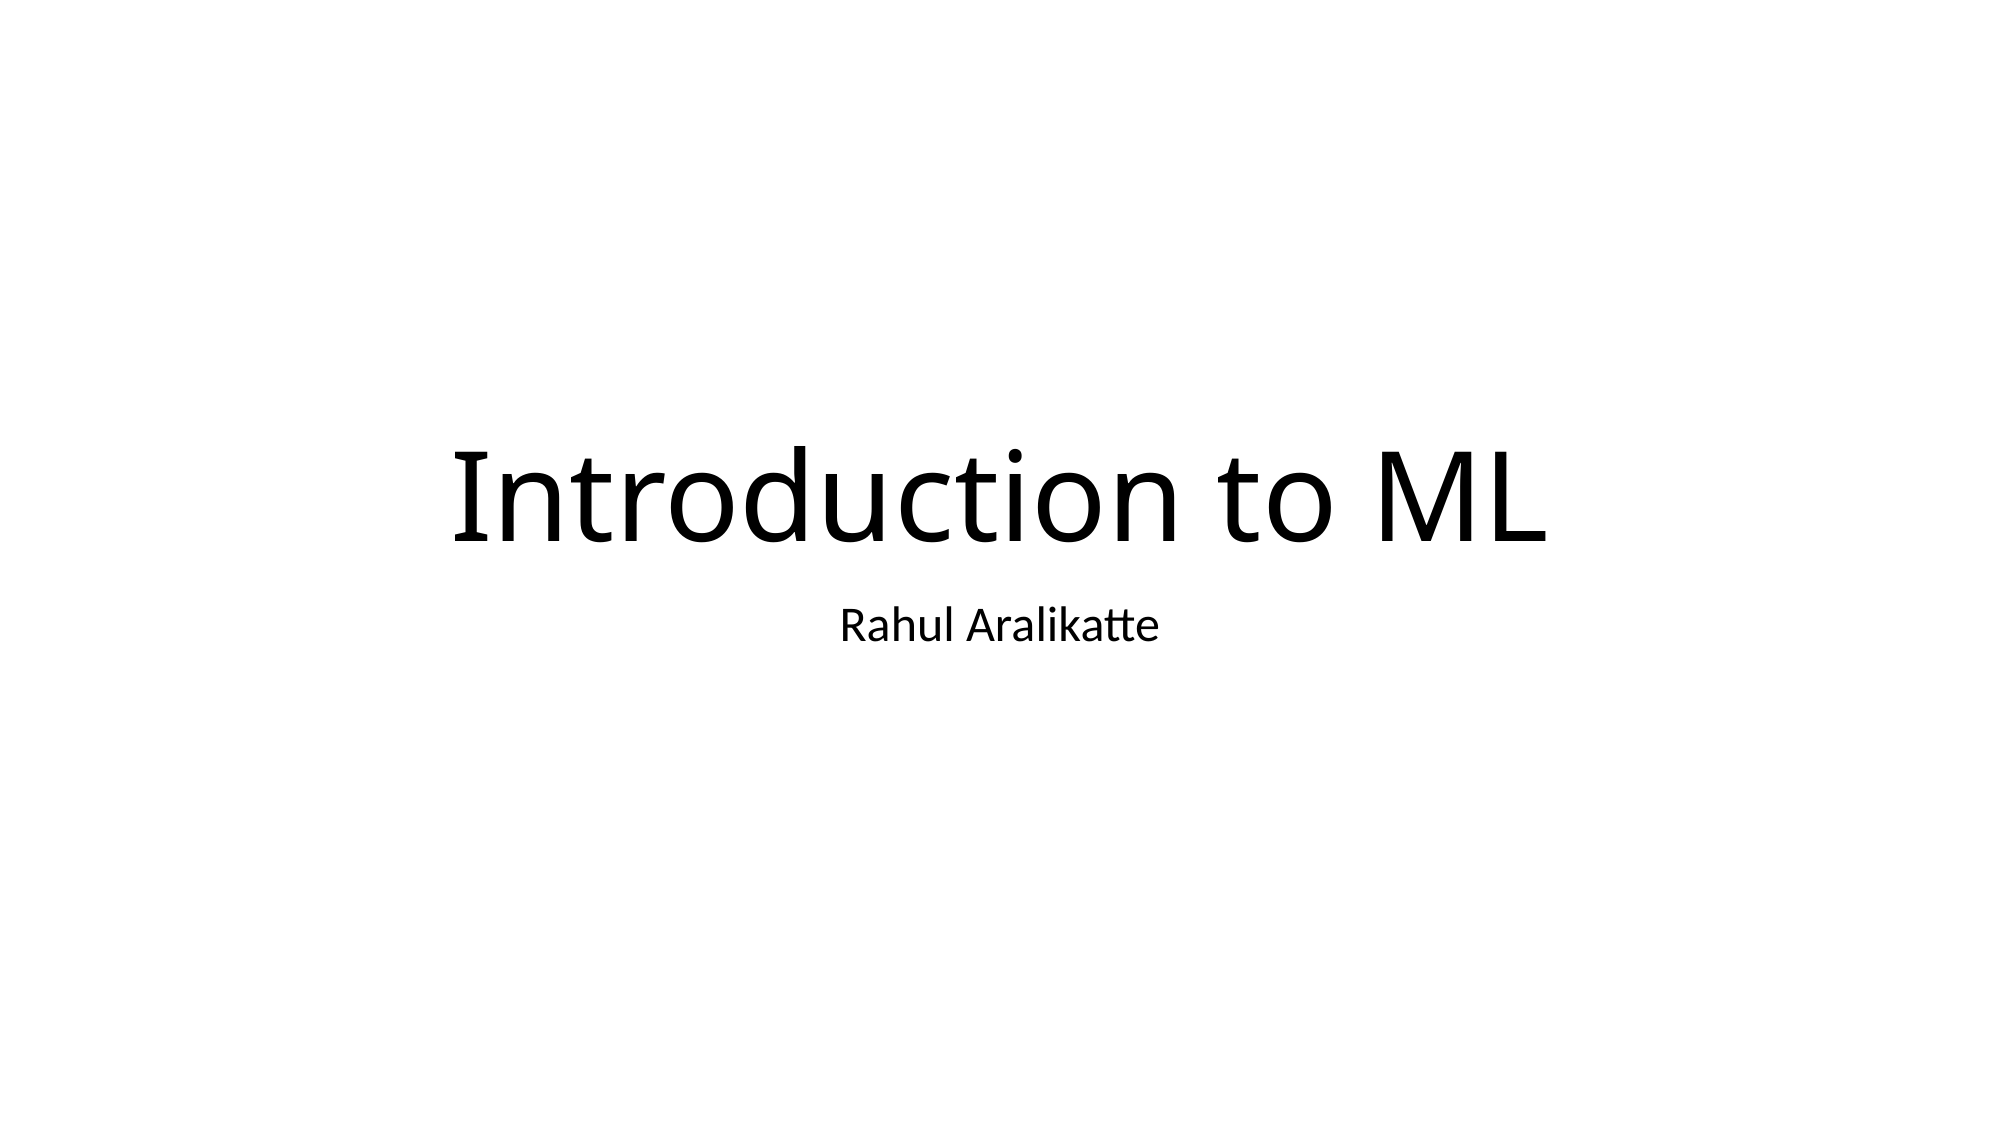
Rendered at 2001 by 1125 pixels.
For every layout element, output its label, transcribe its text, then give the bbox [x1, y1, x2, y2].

title Introduction to ML [249, 184, 1750, 576]
subtitle Rahul Aralikatte [249, 590, 1750, 863]
